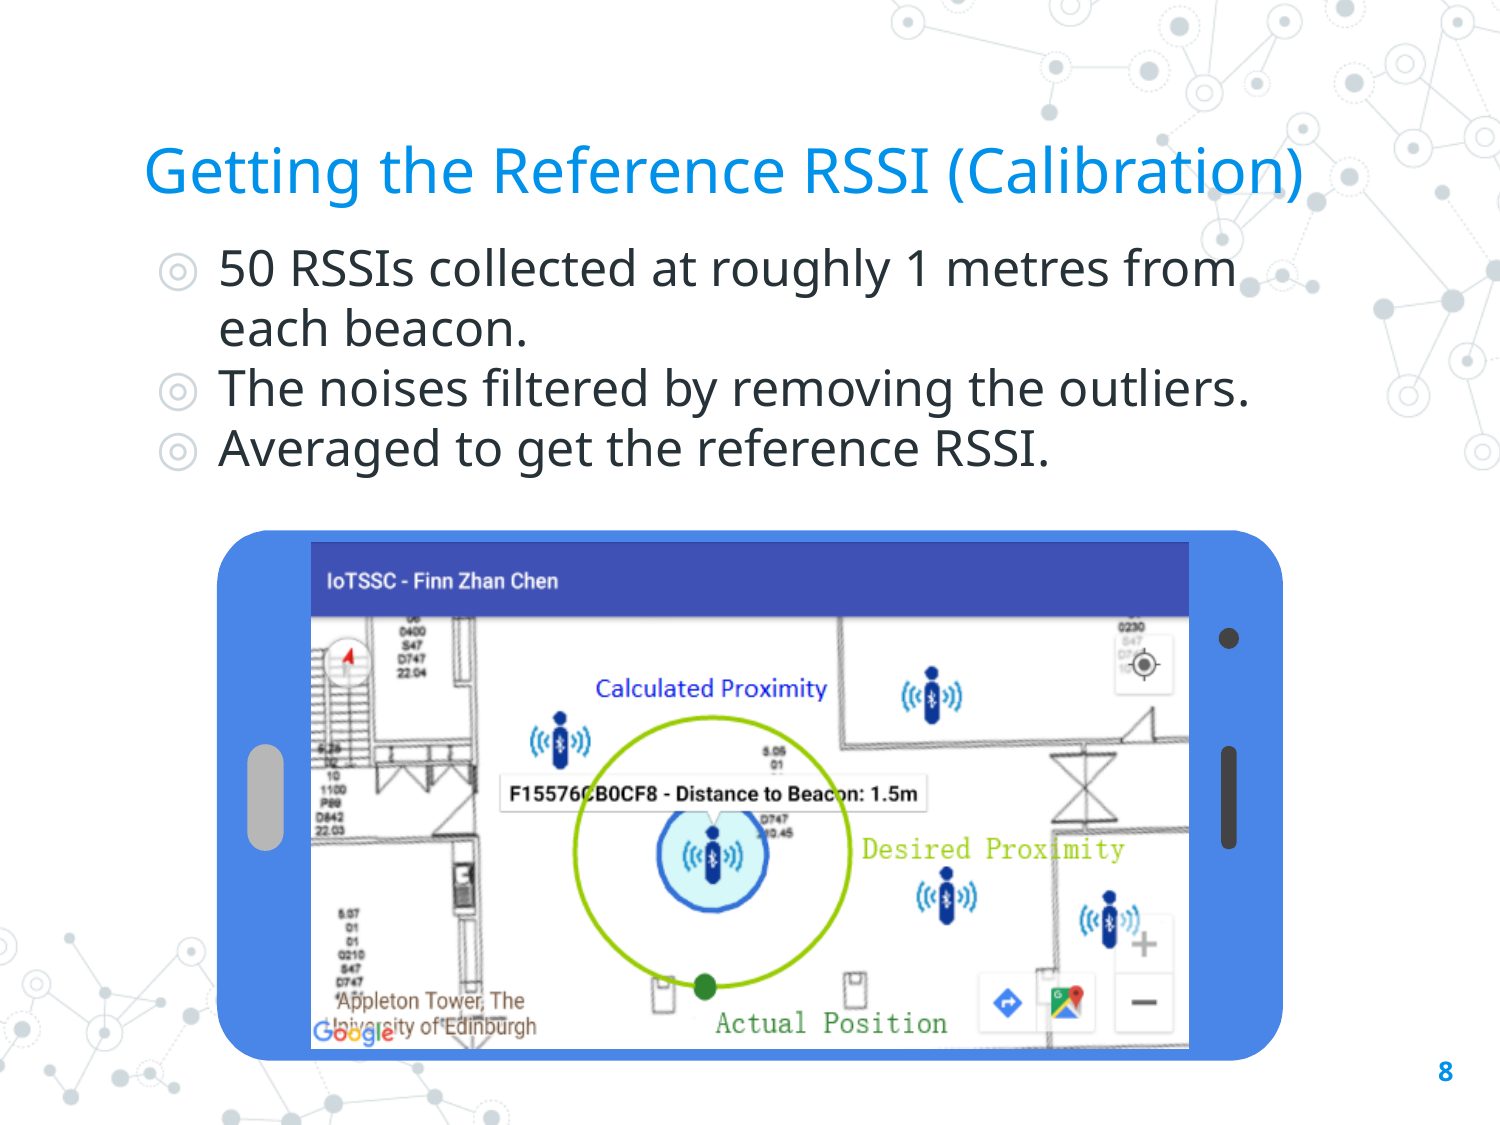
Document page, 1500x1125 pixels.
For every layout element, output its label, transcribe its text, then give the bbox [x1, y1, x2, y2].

picture [0, 0, 1500, 1125]
title Getting the Reference RSSI (Calibration) [128, 67, 1372, 221]
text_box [484, 262, 1016, 540]
list 50 RSSIs collected at roughly 1 metres from each beacon. The noises filtered by removing the outliers. Averaged to get the reference RSSI. [128, 221, 1372, 521]
slide_number 8 [1378, 1038, 1469, 1125]
picture [310, 541, 1190, 1050]
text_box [484, 1058, 1016, 1125]
